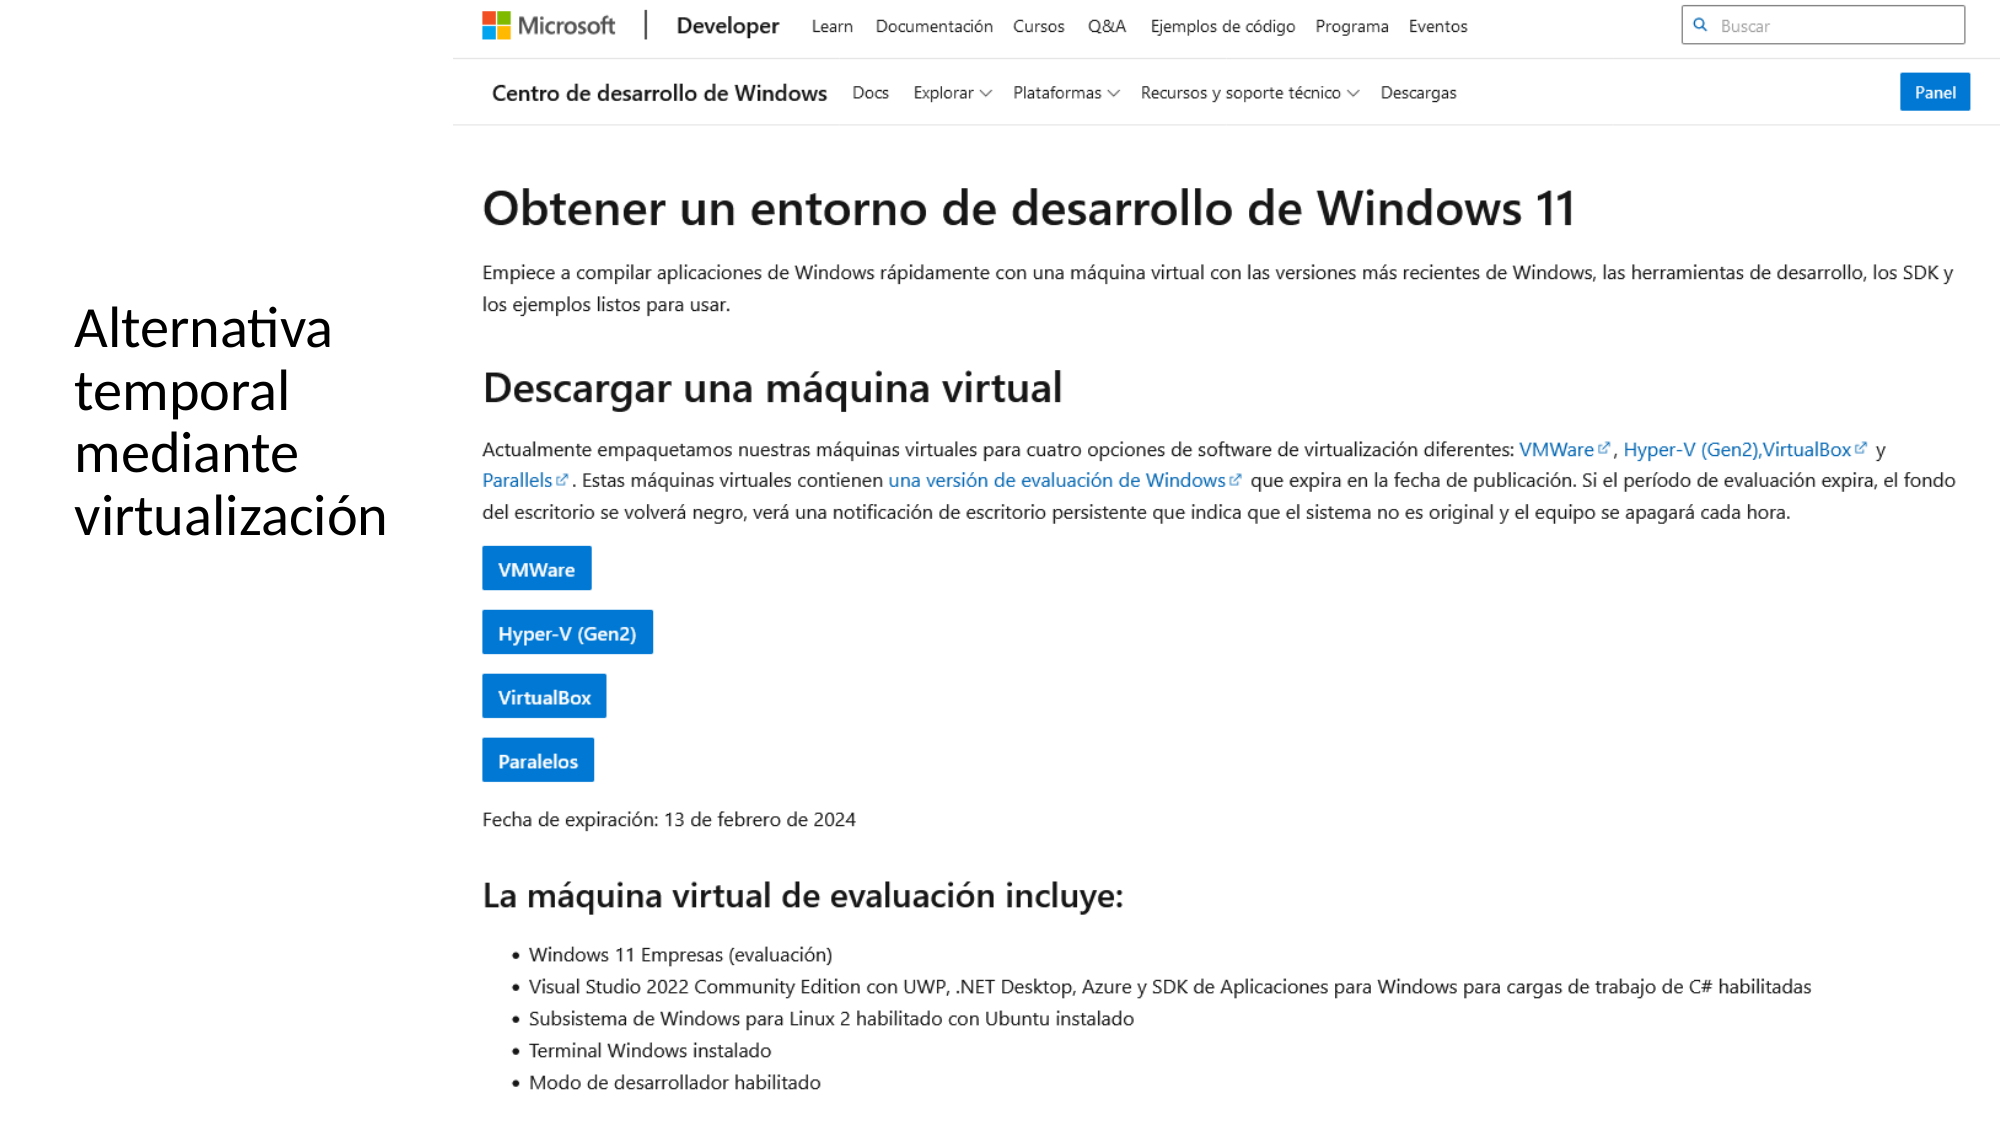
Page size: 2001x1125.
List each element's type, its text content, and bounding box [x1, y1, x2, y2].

list Alternativa temporal mediante virtualización [59, 289, 425, 570]
picture [453, 0, 2000, 1125]
